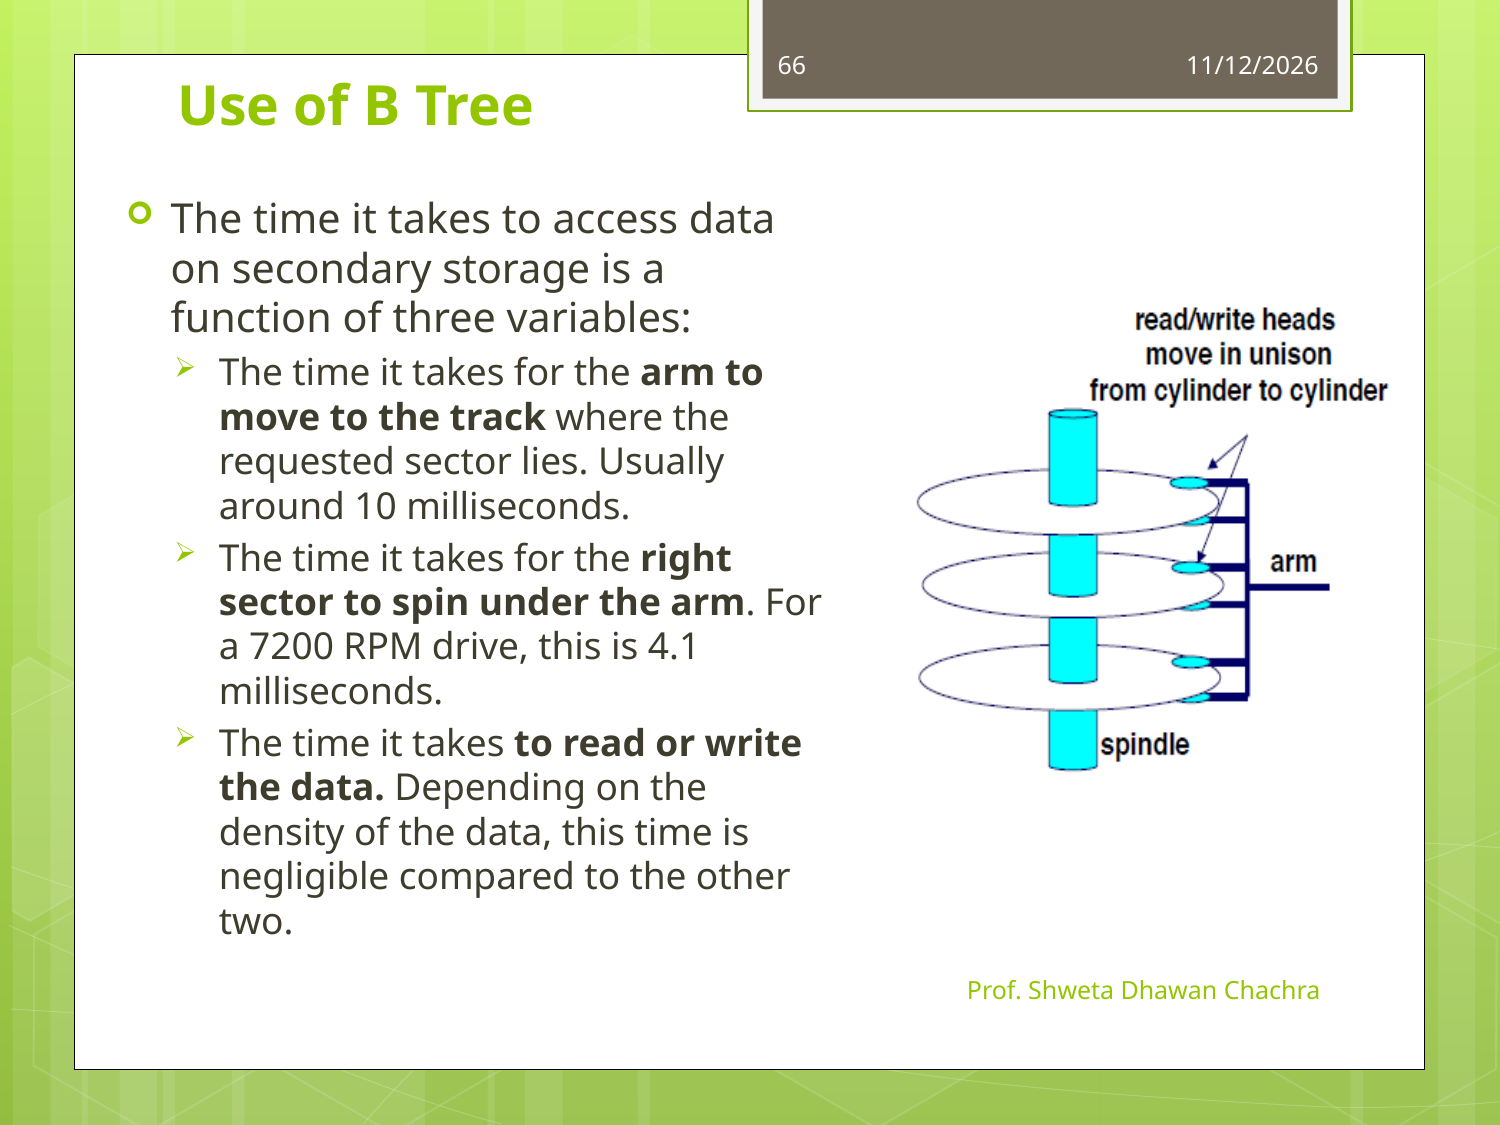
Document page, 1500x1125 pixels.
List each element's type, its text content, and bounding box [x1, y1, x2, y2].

footer Prof. Shweta Dhawan Chachra [761, 960, 1336, 1020]
list The time it takes to access data on secondary storage is a function of three variables: The time it takes for the arm to move to the track where the requested sector lies. Usually around 10 milliseconds. The time it takes for the right sector to spin under the arm. For a 7200 RPM drive, this is 4.1 milliseconds. The time it takes to read or write the data. Depending on the density of the data, this time is negligible compared to the other two. [99, 185, 842, 955]
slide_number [983, 36, 1334, 97]
picture [899, 237, 1401, 788]
slide_number 66 [762, 36, 982, 97]
title Use of B Tree [162, 62, 1315, 144]
